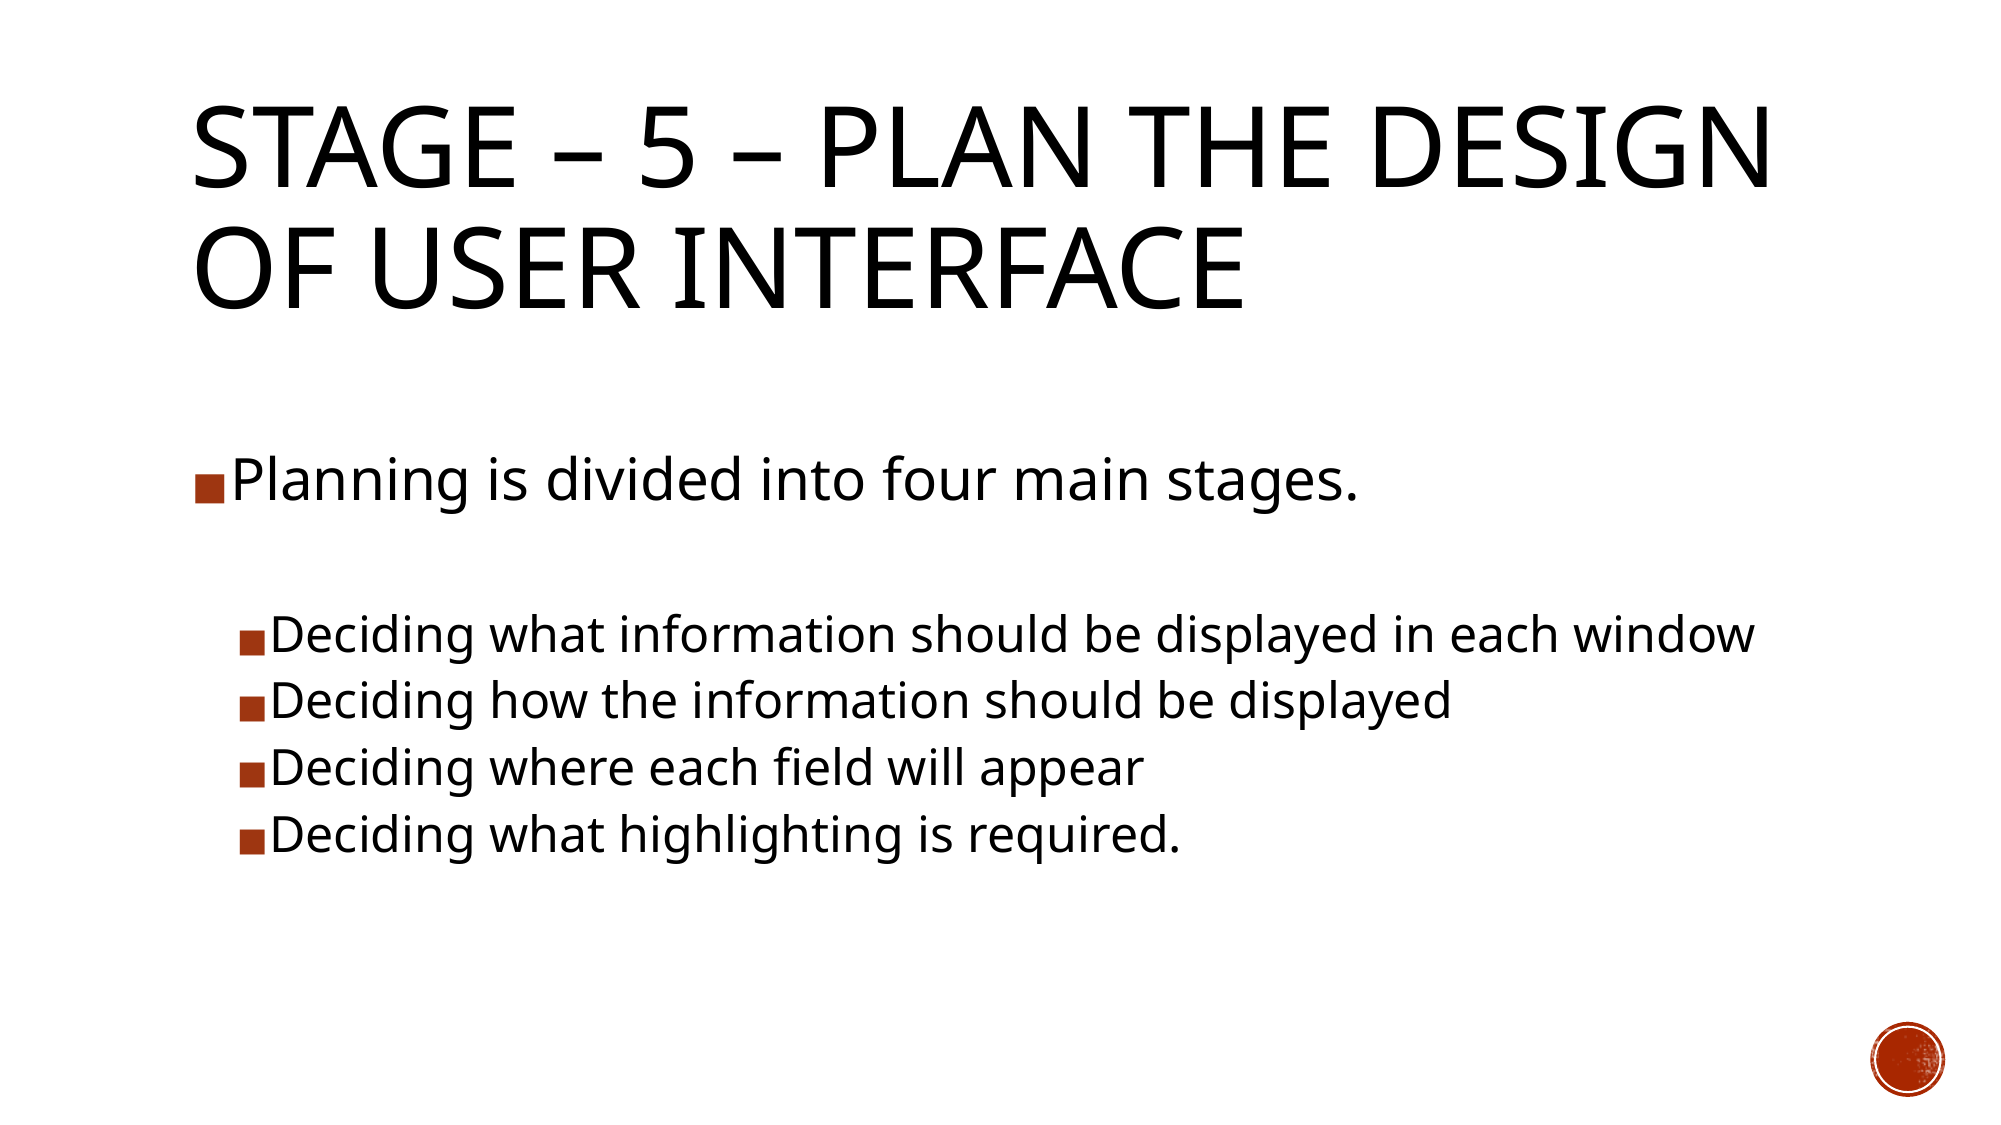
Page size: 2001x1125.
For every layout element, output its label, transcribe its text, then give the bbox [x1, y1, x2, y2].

title STAGE – 5 – PLAN THE DESIGN OF USER INTERFACE [175, 79, 1826, 344]
picture [1870, 1021, 1946, 1097]
list Planning is divided into four main stages. Deciding what information should be displayed in each window Deciding how the information should be displayed Deciding where each field will appear Deciding what highlighting is required. [175, 348, 1826, 1013]
